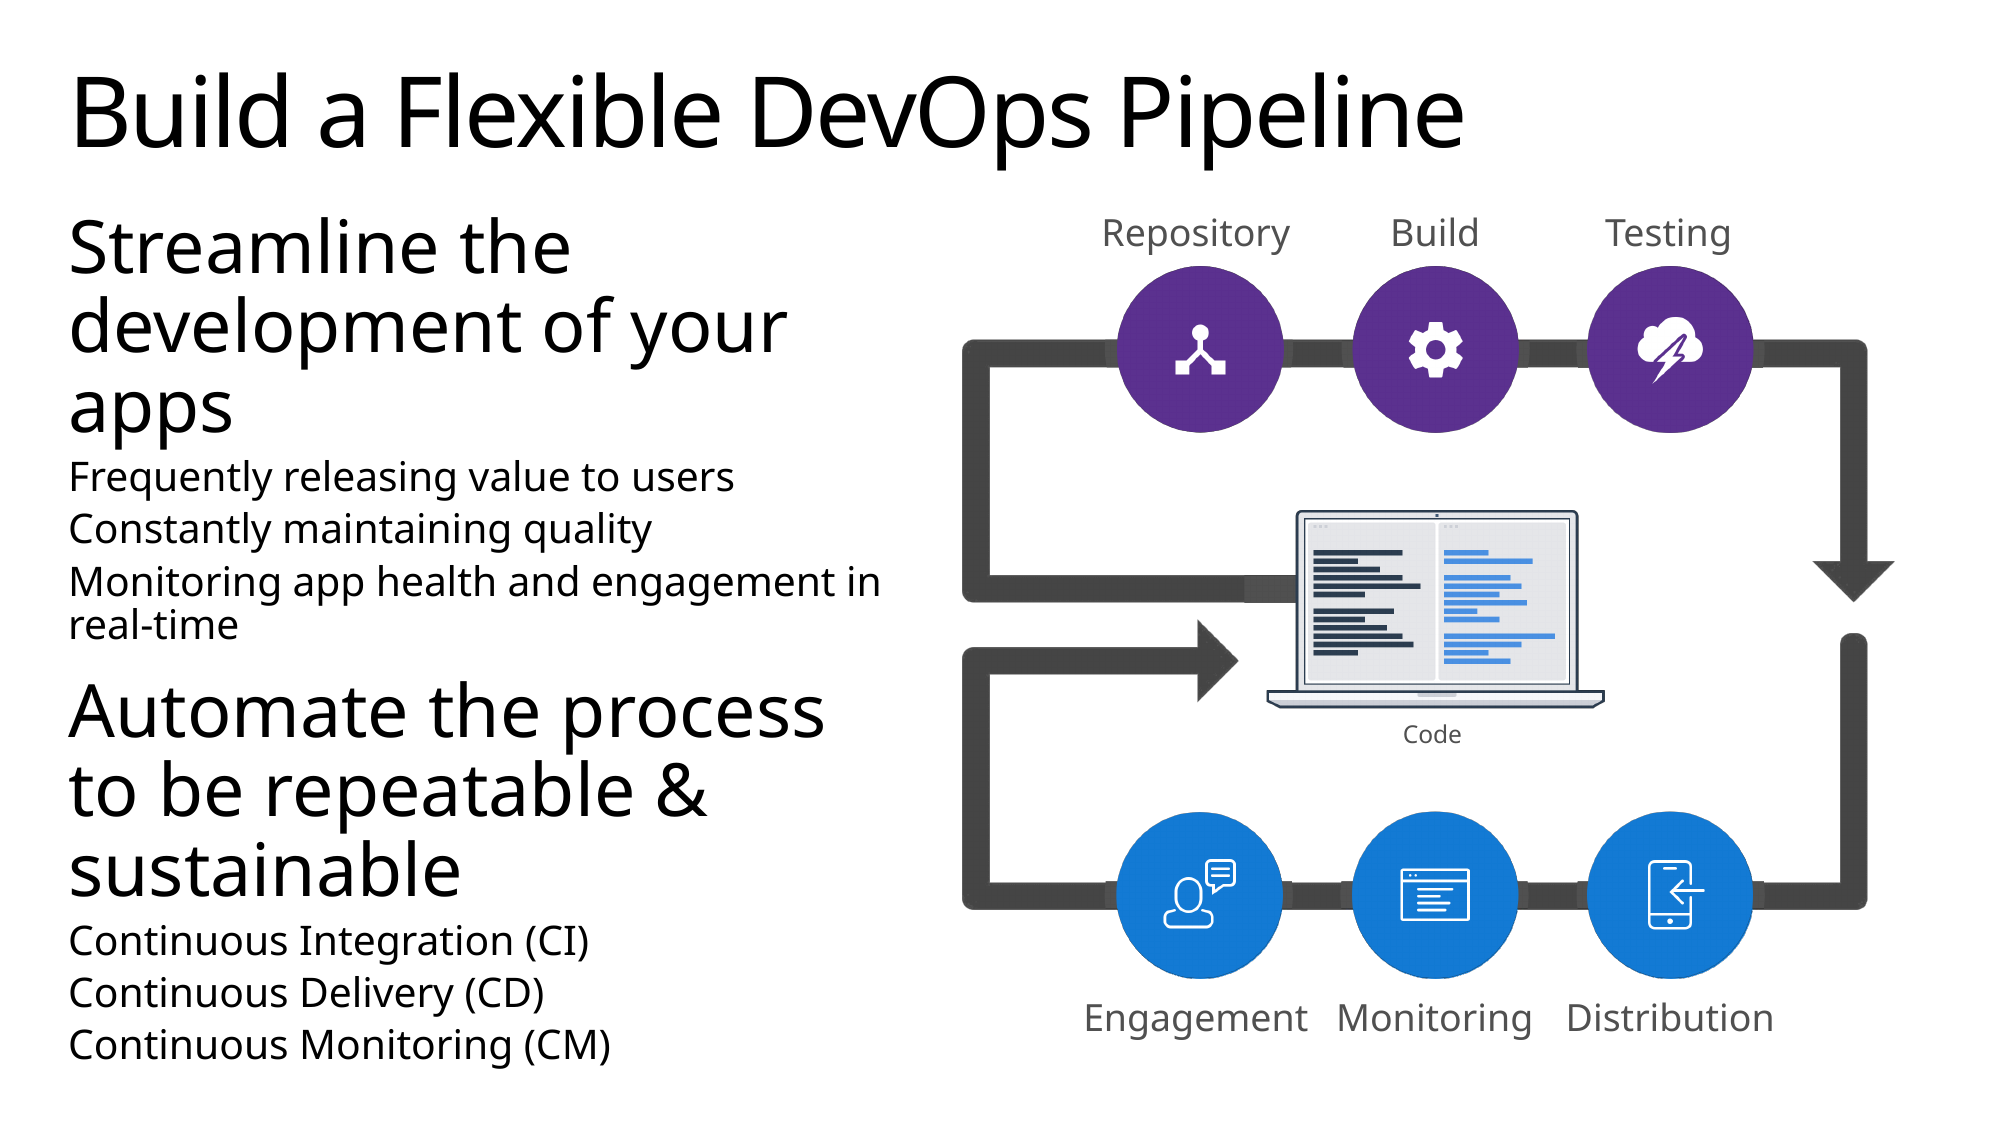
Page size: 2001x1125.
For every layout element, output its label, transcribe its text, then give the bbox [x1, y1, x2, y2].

text_box Build [1360, 193, 1510, 265]
list Streamline the development of your apps Frequently releasing value to users Constantly maintaining quality Monitoring app health and engagement in real-time Automate the process to be repeatable & sustainable Continuous Integration (CI) Continuous Delivery (CD) Continuous Monitoring (CM) [44, 195, 927, 1023]
text_box Engagement [1053, 979, 1338, 1060]
title Build a Flexible DevOps Pipeline [44, 47, 1957, 196]
text_box Repository [1072, 193, 1320, 265]
text_box Testing [1575, 193, 1762, 265]
picture [961, 265, 1895, 979]
text_box Monitoring [1338, 979, 1563, 1060]
text_box Distribution [1563, 979, 1805, 1060]
